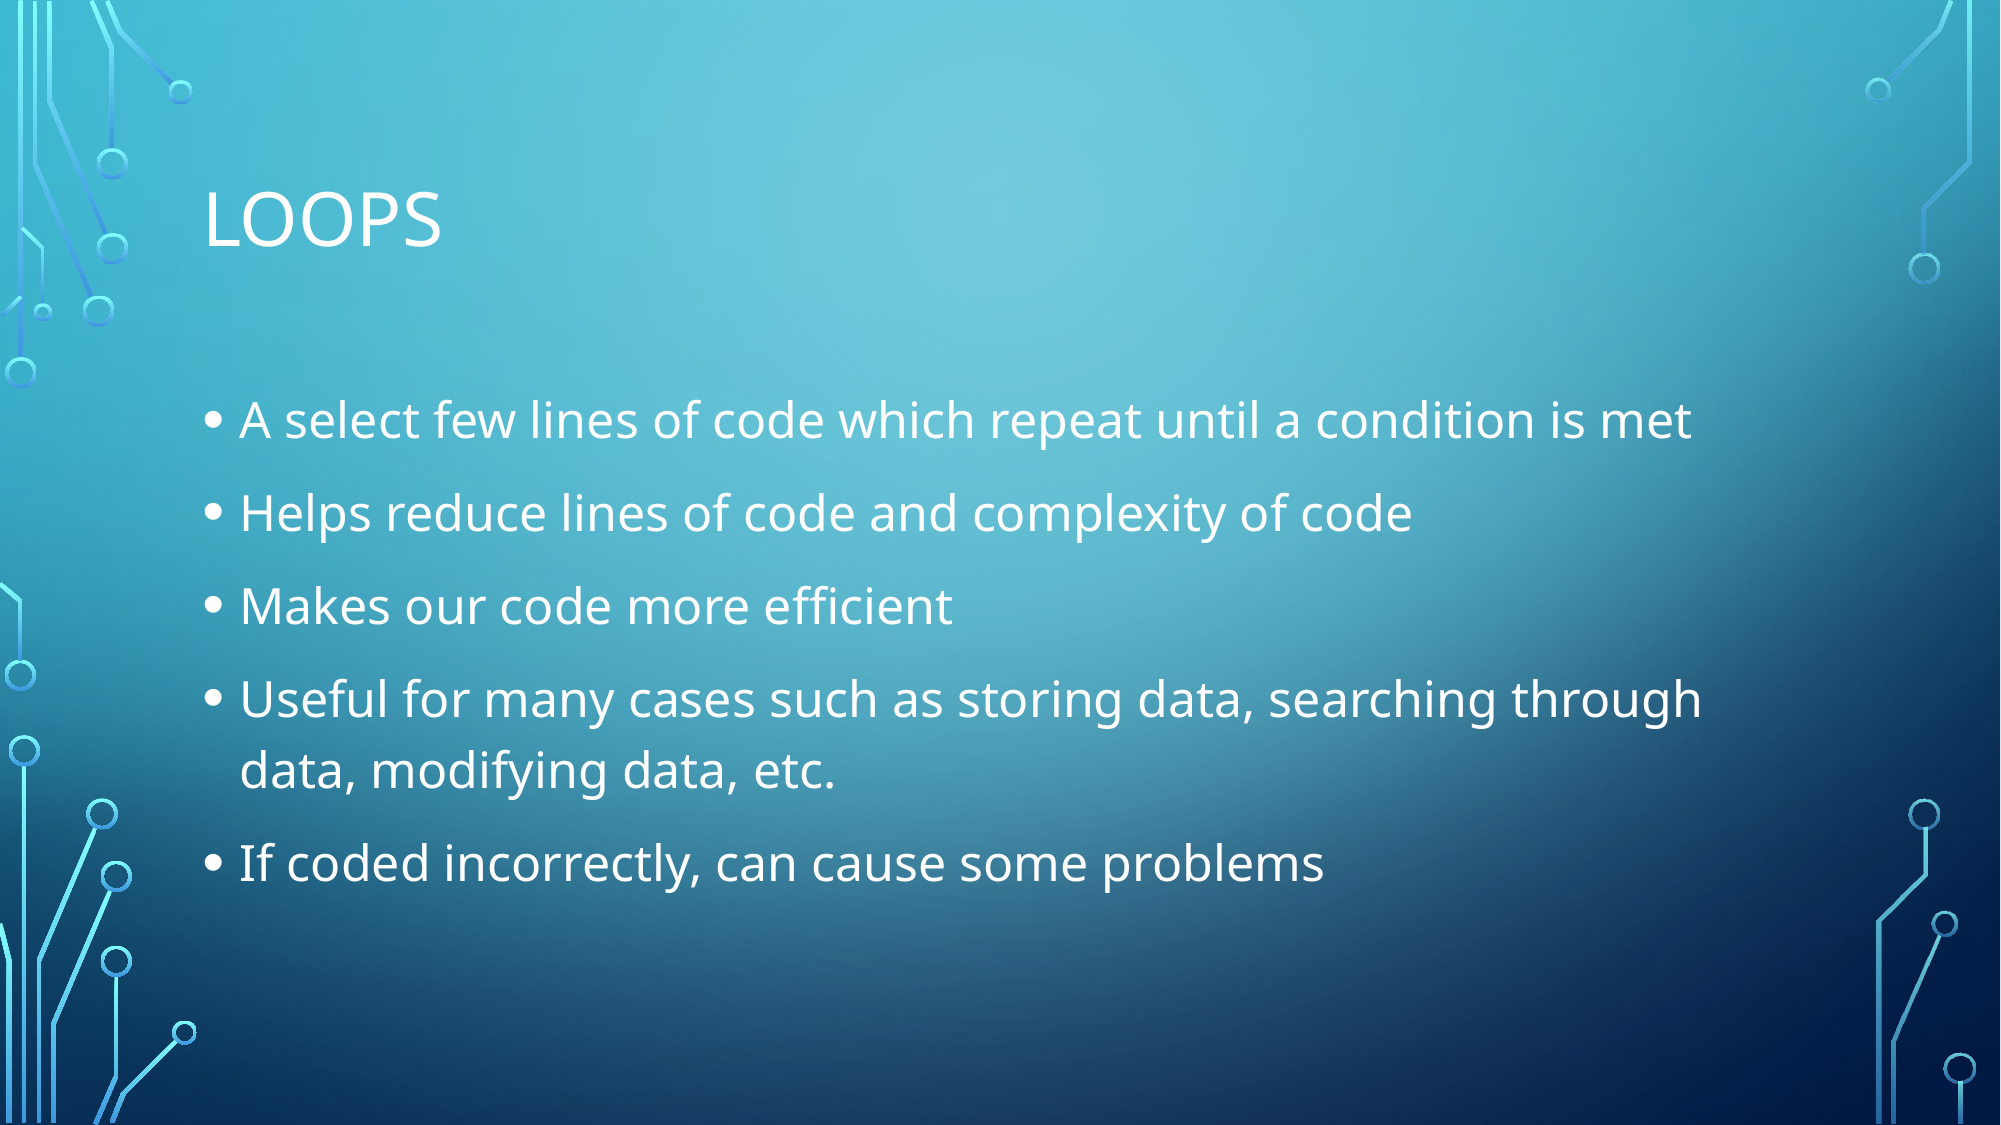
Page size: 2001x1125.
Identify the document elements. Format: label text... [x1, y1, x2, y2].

list A select few lines of code which repeat until a condition is met Helps reduce lines of code and complexity of code Makes our code more efficient Useful for many cases such as storing data, searching through data, modifying data, etc. If coded incorrectly, can cause some problems [187, 369, 1813, 950]
title LOOPS [187, 101, 1813, 344]
